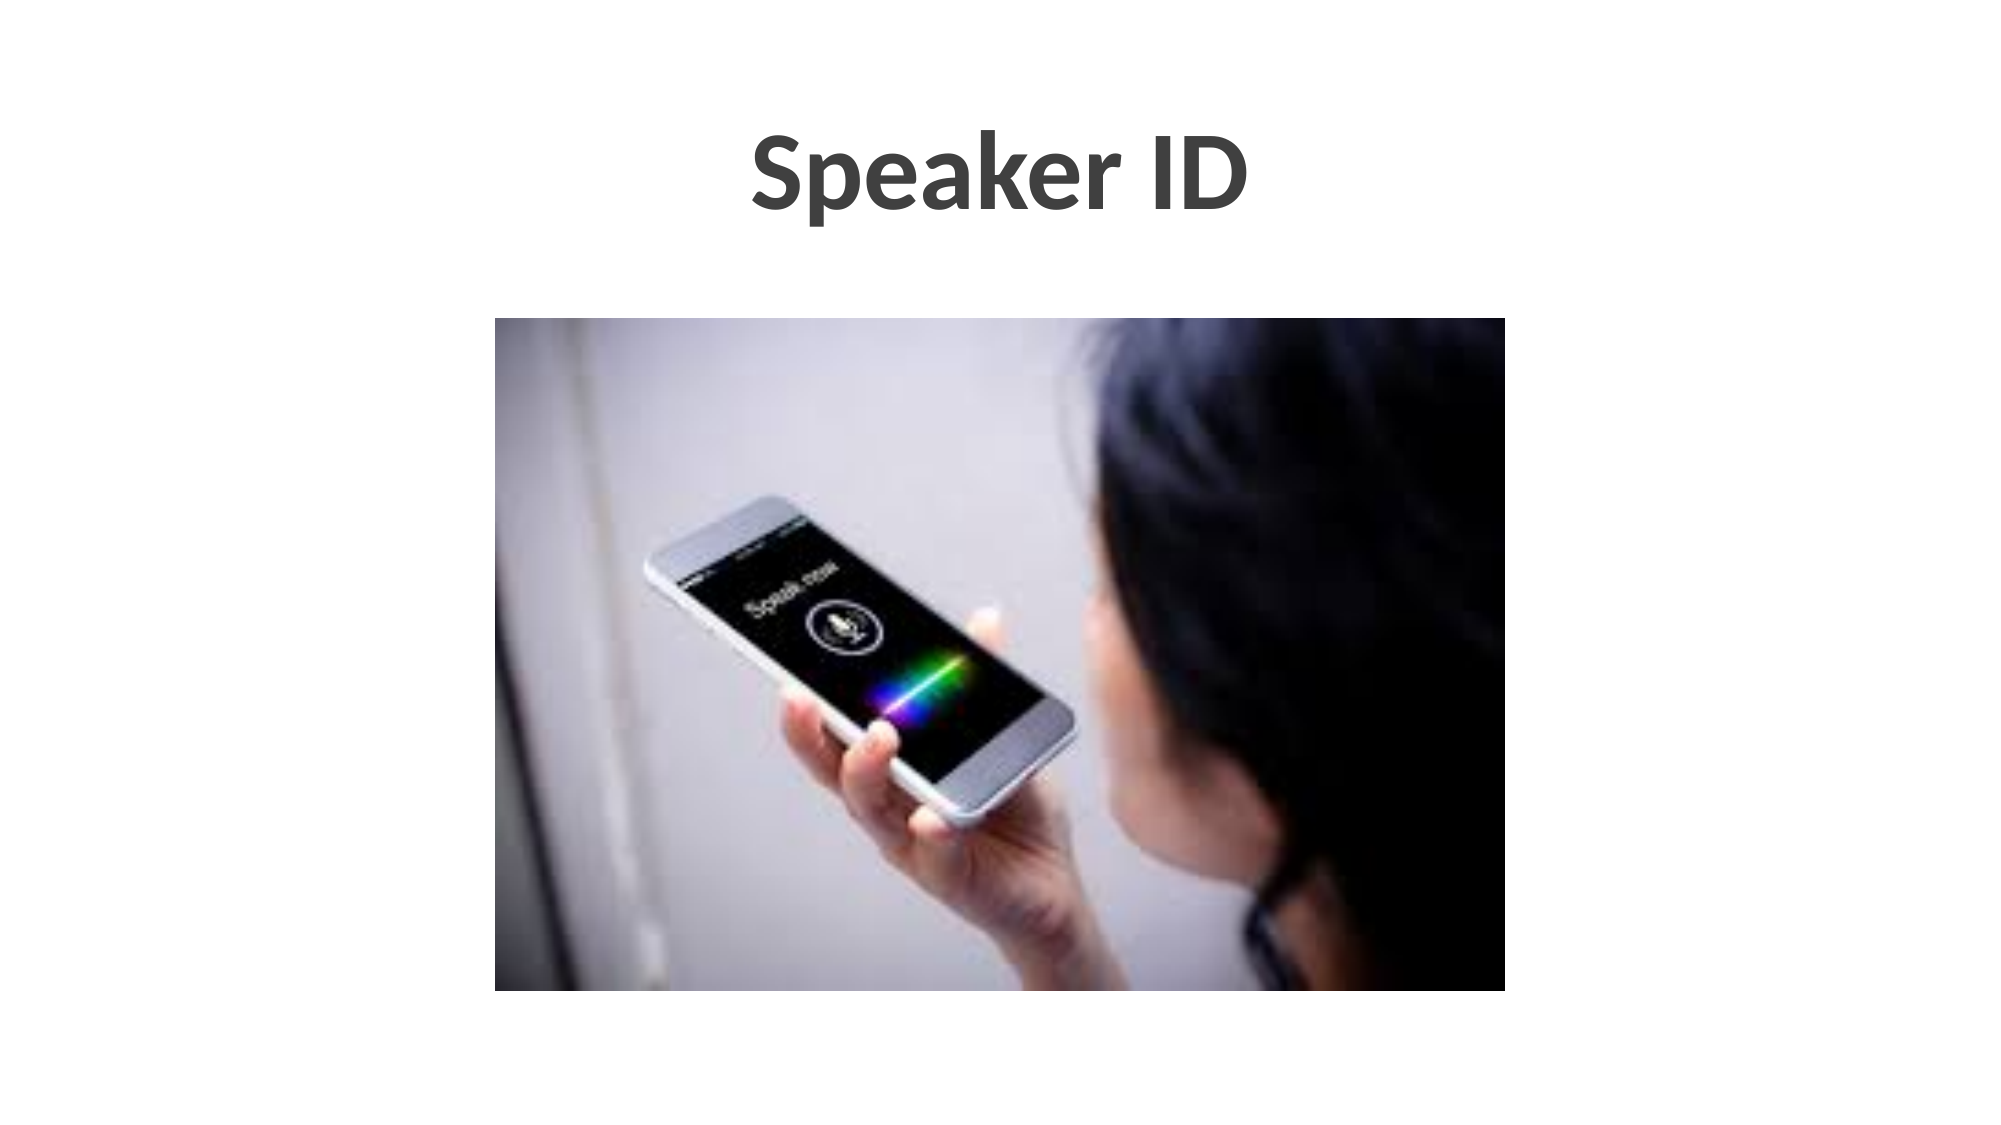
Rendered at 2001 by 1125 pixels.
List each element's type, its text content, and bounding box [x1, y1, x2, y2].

text_box Speaker ID [266, 68, 1734, 260]
picture [494, 318, 1505, 991]
